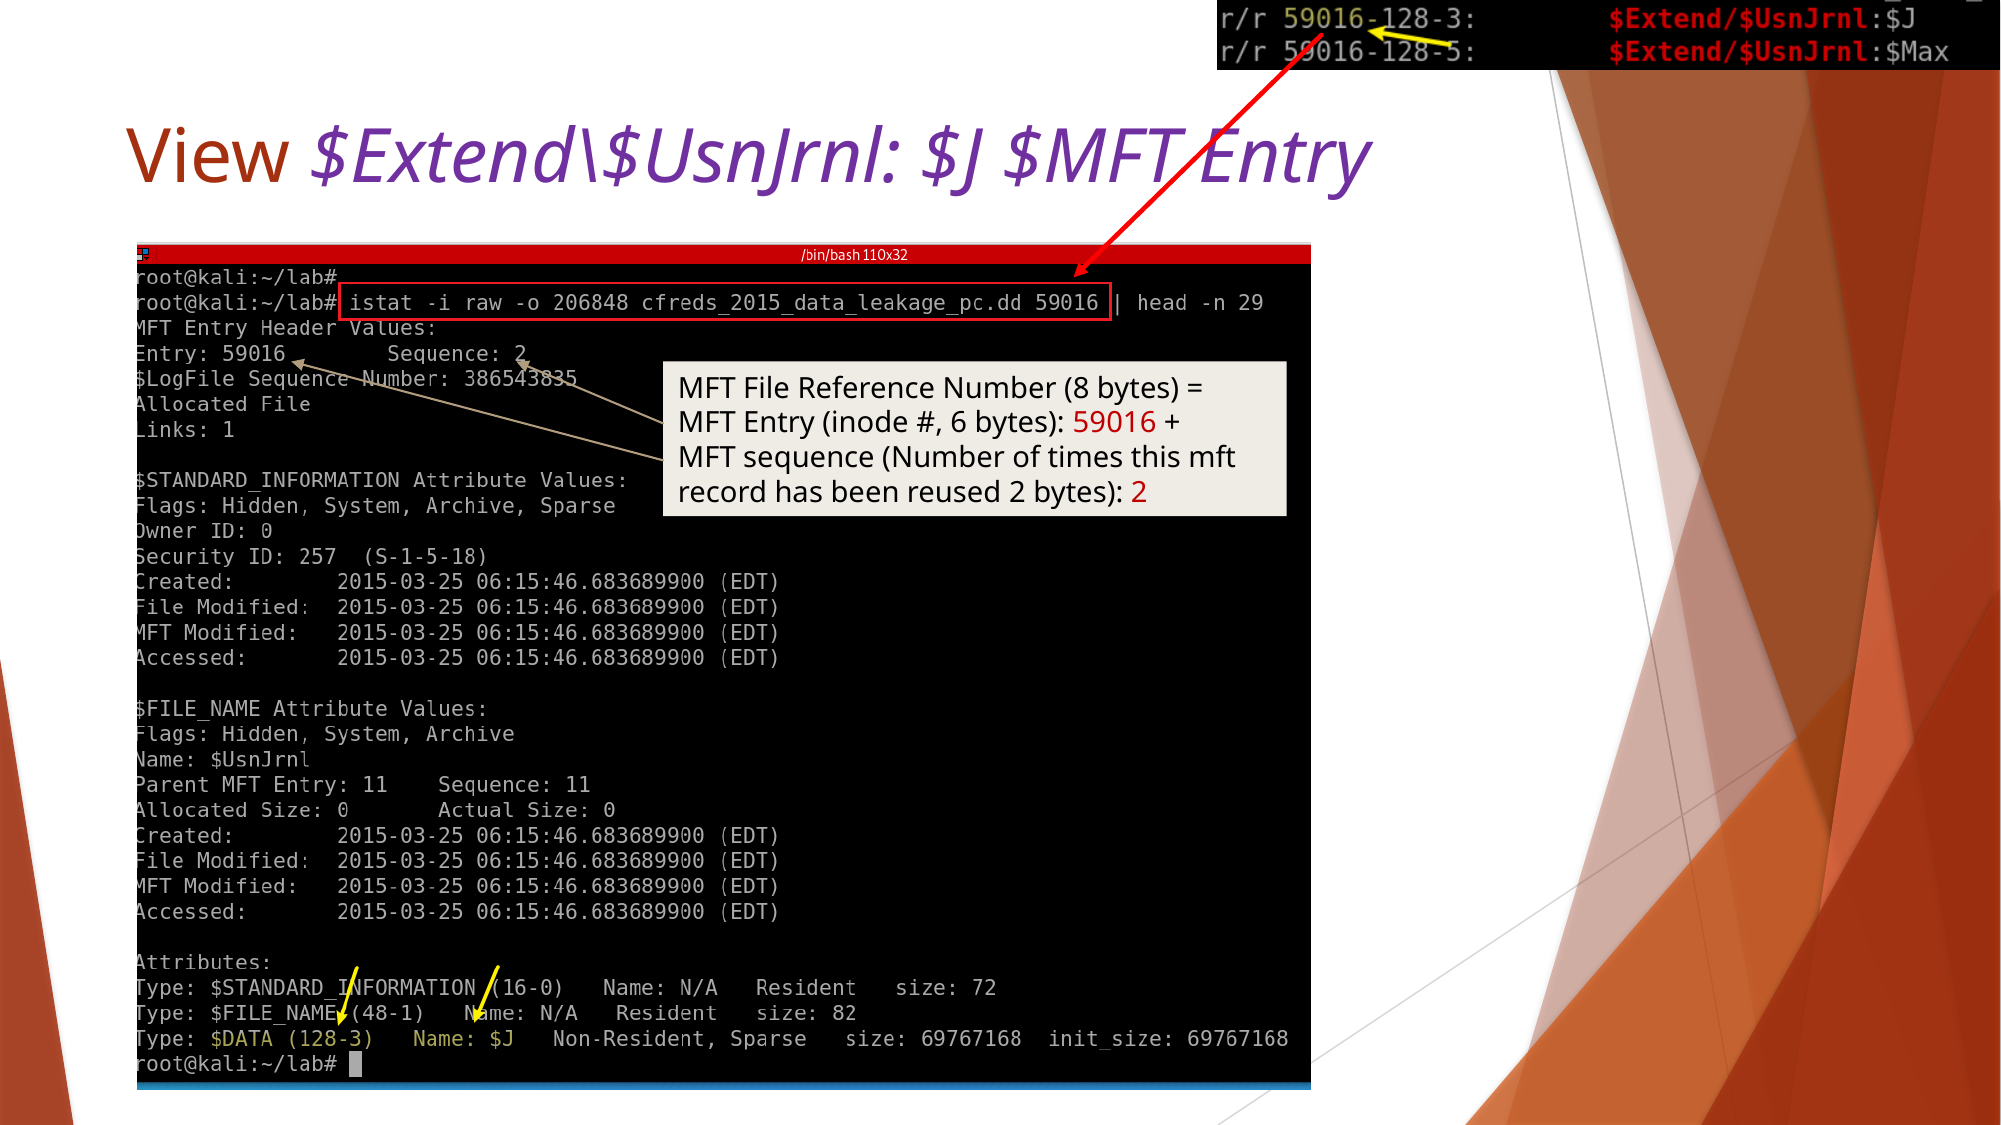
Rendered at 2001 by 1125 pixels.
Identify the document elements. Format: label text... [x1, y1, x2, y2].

title View $Extend\$UsnJrnl: $J $MFT Entry [111, 99, 1068, 317]
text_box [515, 361, 664, 424]
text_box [1073, 34, 1322, 278]
picture [136, 241, 1311, 1091]
picture [1216, 0, 2000, 71]
title View $Extend\$UsnJrnl: $J $MFT Entry [1315, 99, 1522, 317]
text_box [290, 361, 664, 461]
